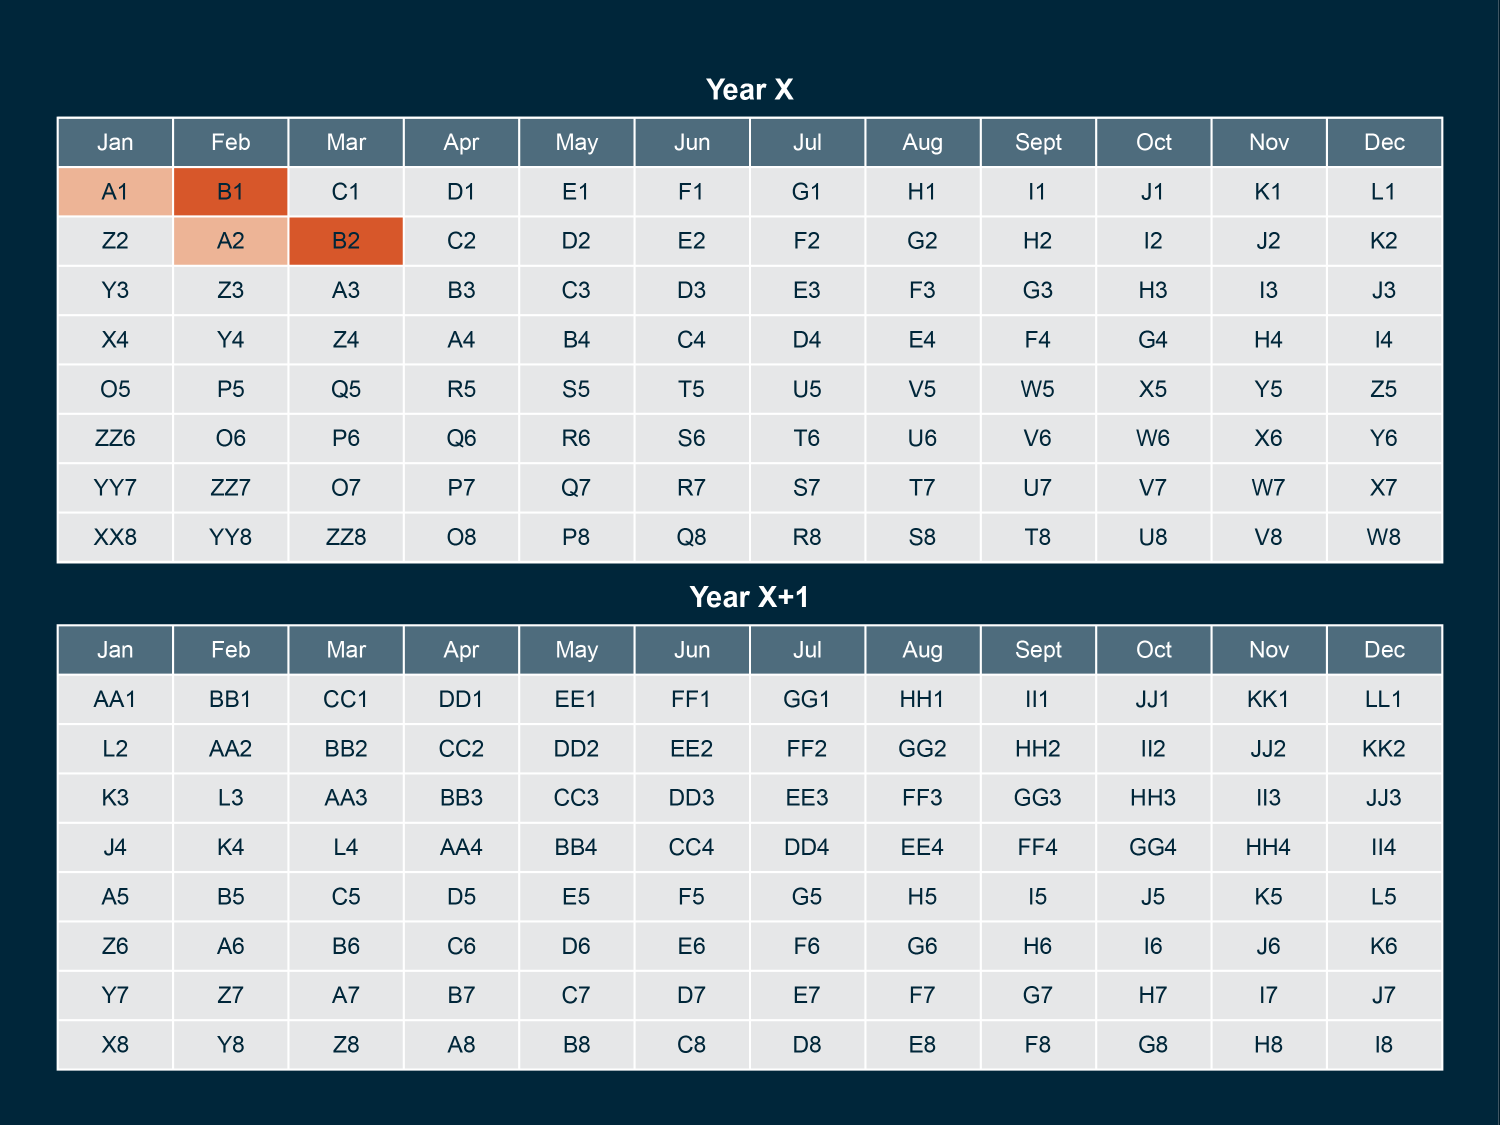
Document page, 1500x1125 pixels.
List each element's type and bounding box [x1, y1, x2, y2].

picture [757, 84, 766, 99]
picture [741, 592, 749, 606]
picture [724, 84, 737, 99]
picture [741, 84, 753, 99]
picture [57, 625, 1443, 1070]
picture [724, 592, 736, 607]
picture [708, 79, 724, 99]
picture [779, 590, 793, 603]
picture [776, 79, 792, 99]
picture [797, 587, 805, 606]
picture [760, 587, 775, 606]
picture [691, 587, 707, 606]
picture [57, 117, 1443, 563]
picture [707, 592, 720, 607]
